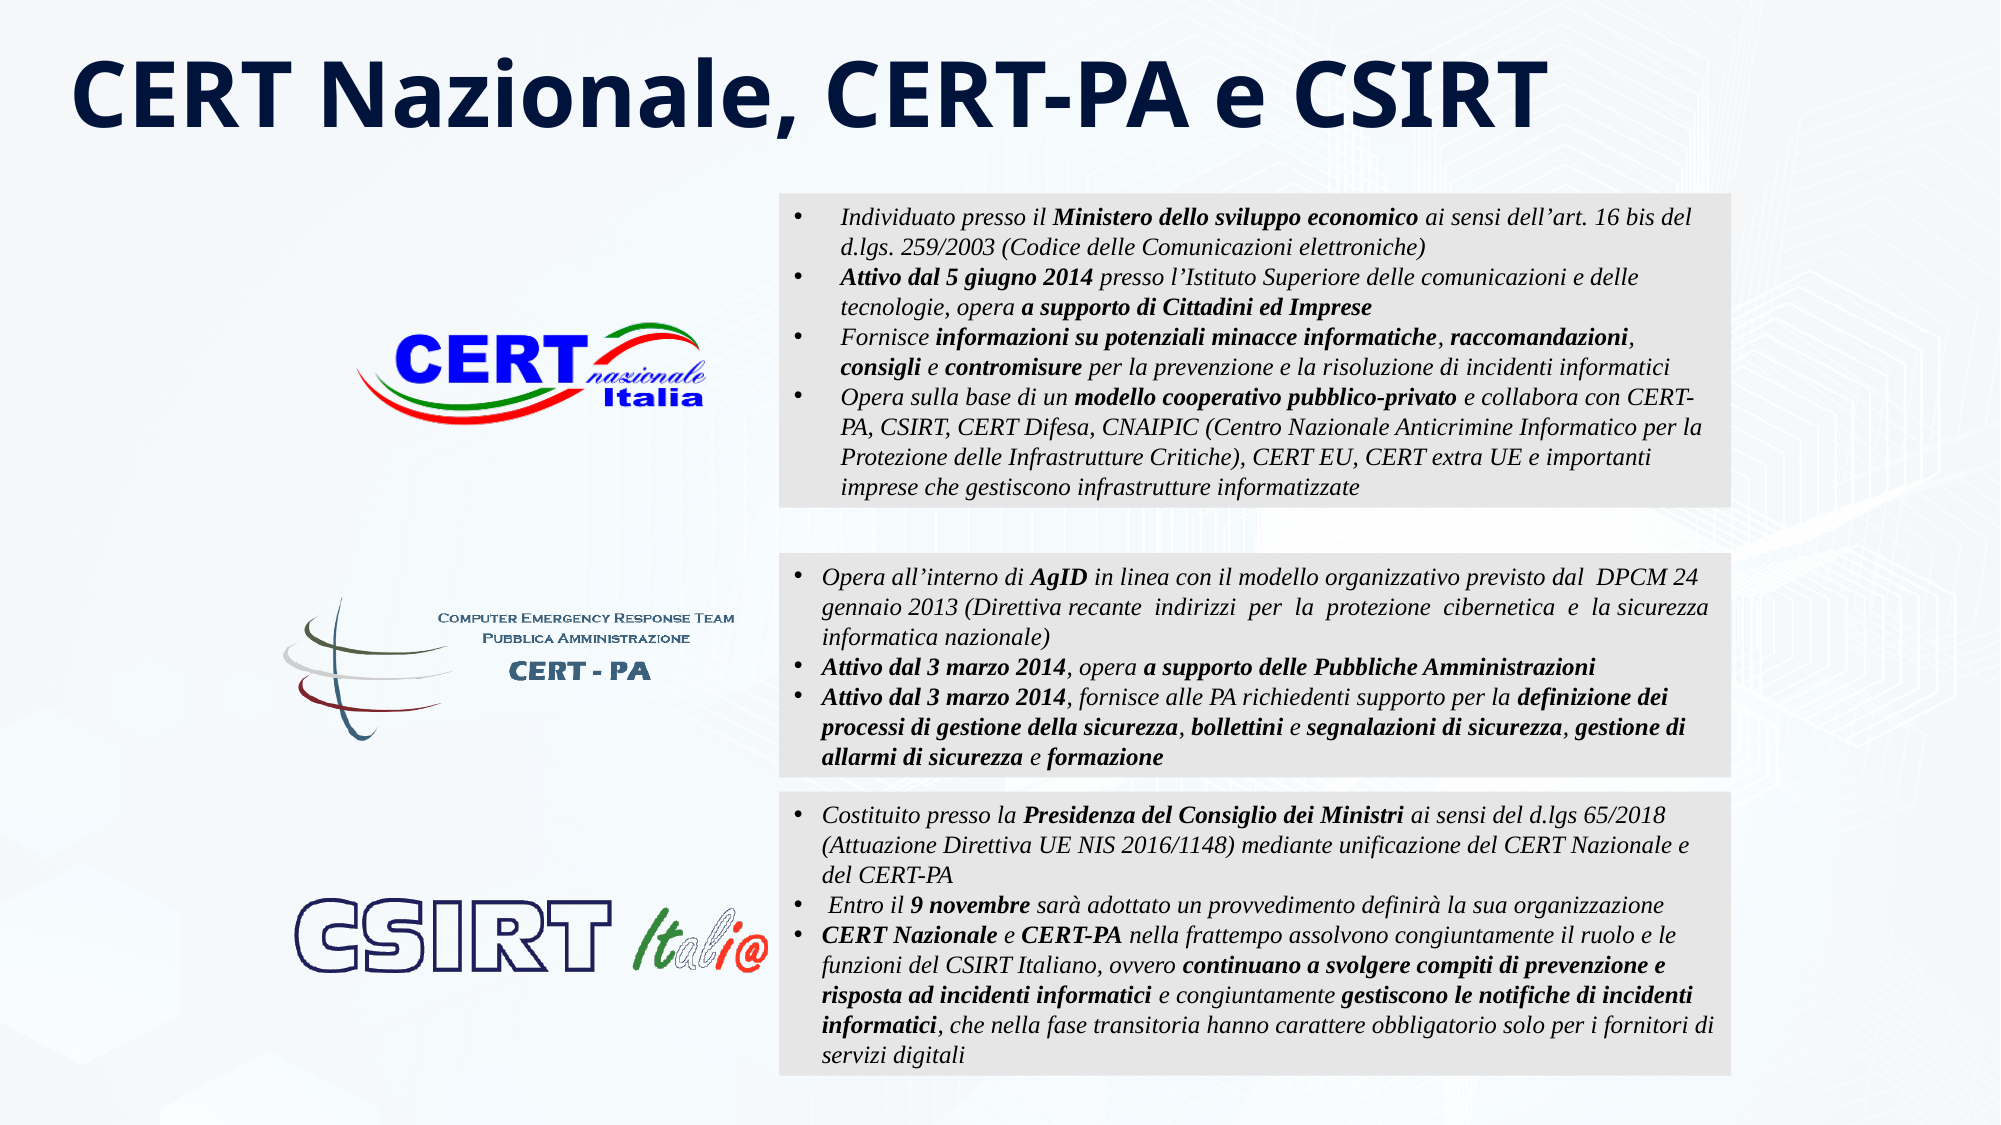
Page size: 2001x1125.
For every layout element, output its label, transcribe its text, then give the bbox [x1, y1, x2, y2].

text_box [268, 193, 1732, 1080]
title CERT Nazionale, CERT-PA e CSIRT [55, 29, 1945, 166]
